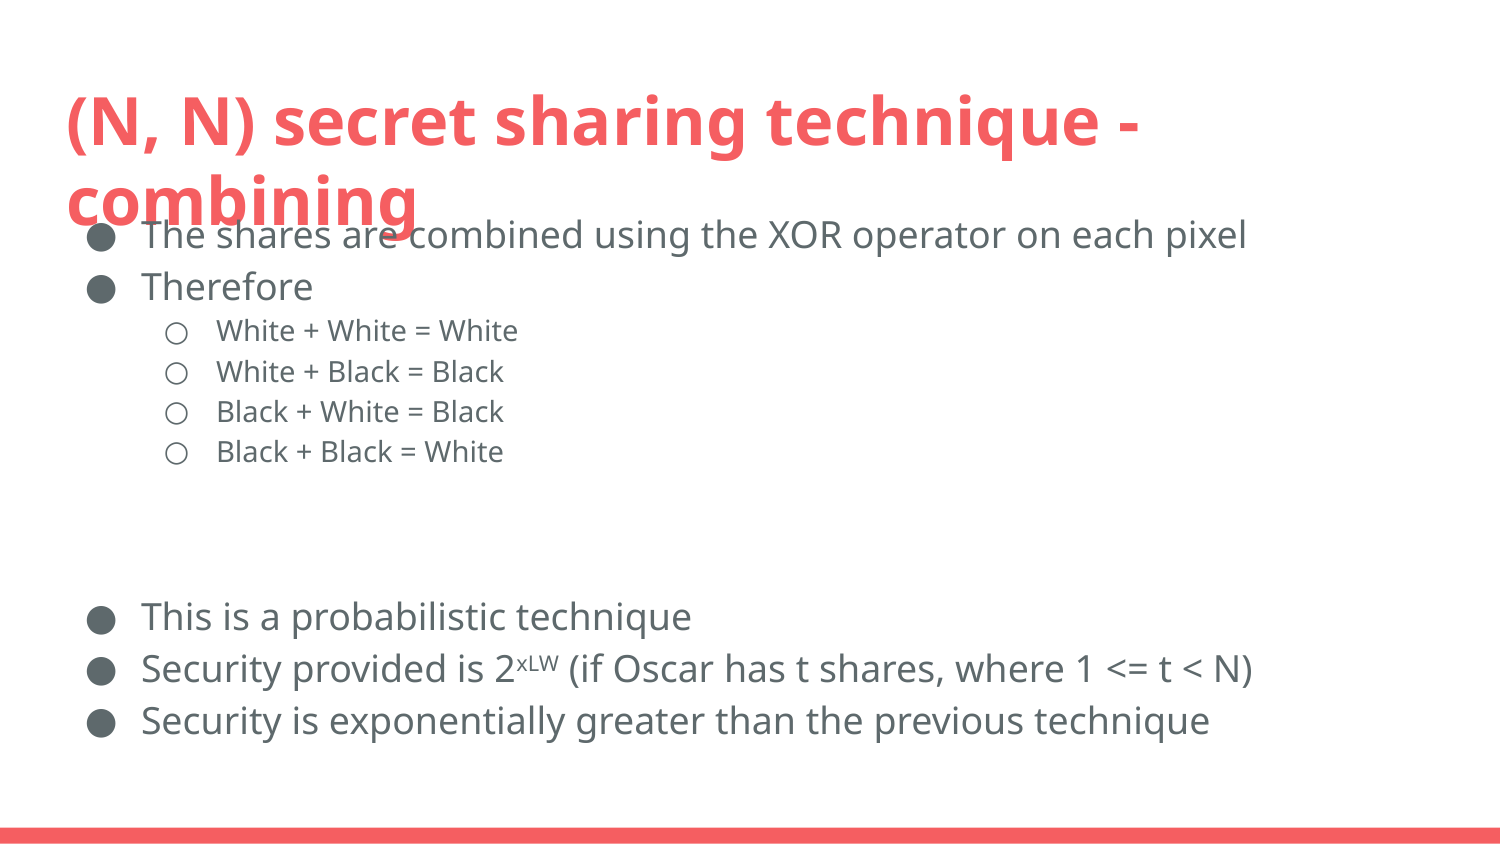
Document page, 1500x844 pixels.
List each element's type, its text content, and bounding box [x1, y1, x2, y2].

title (N, N) secret sharing technique - combining [51, 64, 1449, 167]
list The shares are combined using the XOR operator on each pixel Therefore White + White = White White + Black = Black Black + White = Black Black + Black = White This is a probabilistic technique Security provided is 2xLW (if Oscar has t shares, where 1 <= t < N) Security is exponentially greater than the previous technique [51, 189, 1449, 750]
